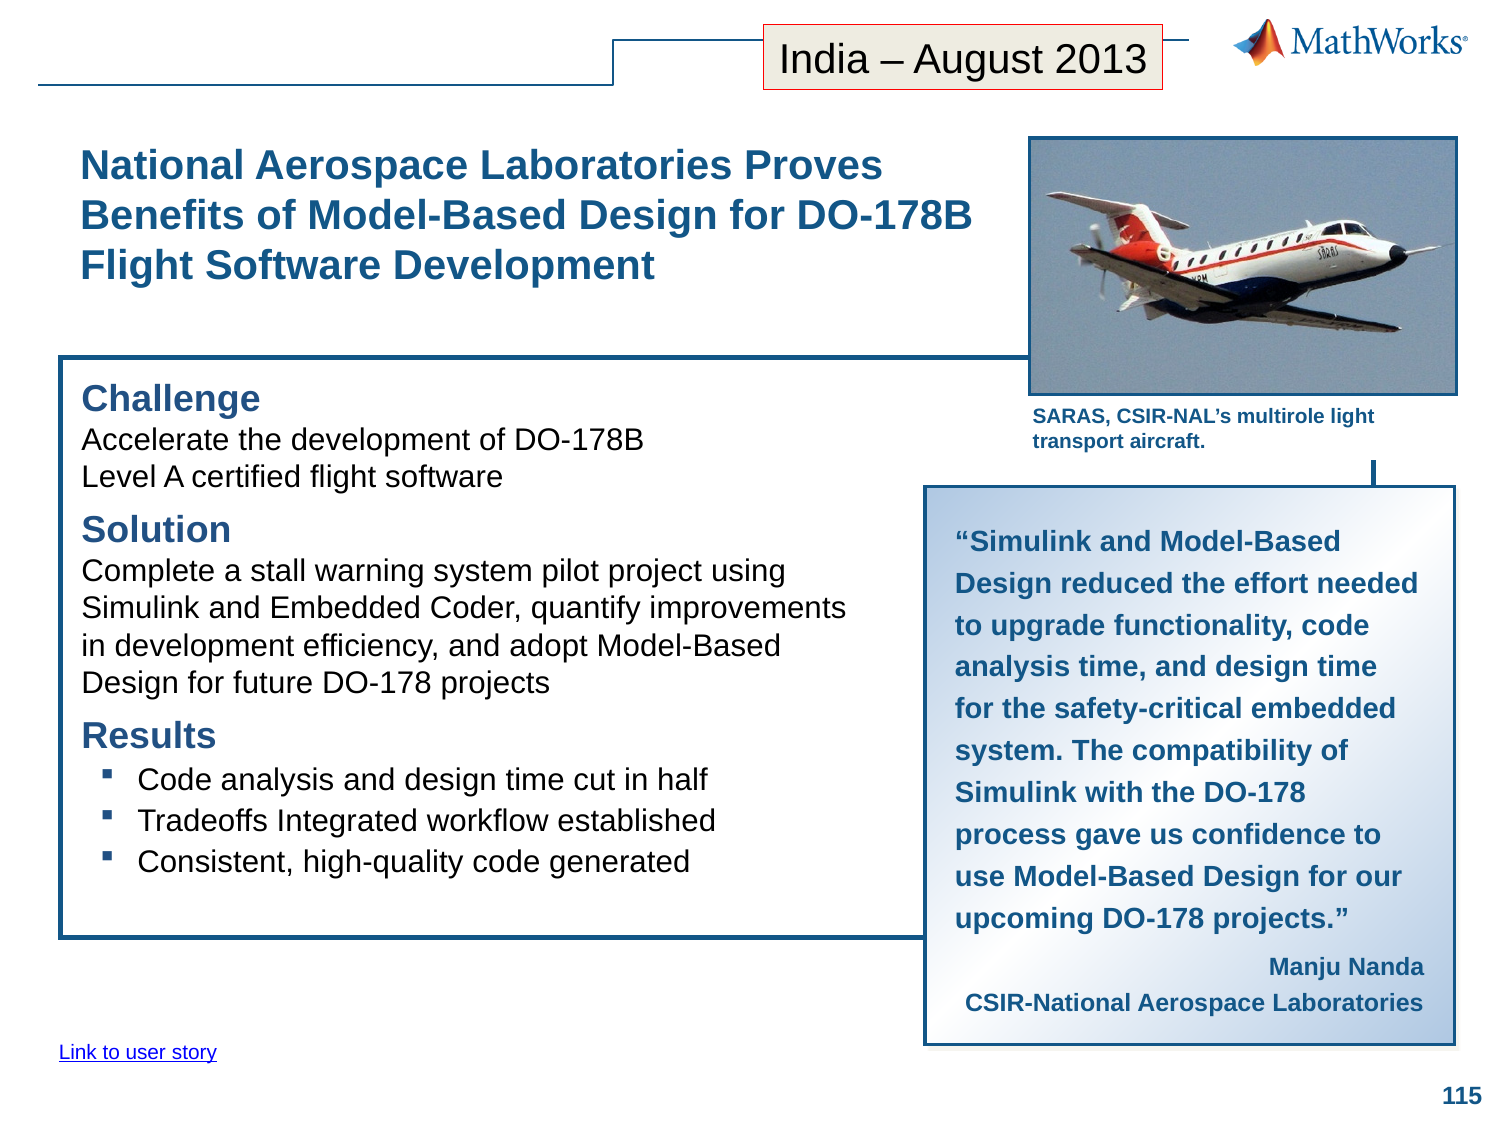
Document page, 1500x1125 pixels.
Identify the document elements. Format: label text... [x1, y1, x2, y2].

text_box Link to user story [44, 1030, 253, 1071]
text_box SARAS, CSIR-NAL’s multirole light transport aircraft. [1032, 401, 1452, 460]
text_box India – August 2013 [763, 24, 1163, 90]
picture [1226, 7, 1483, 78]
picture [1030, 139, 1455, 393]
text_box [60, 357, 1374, 938]
text_box National Aerospace Laboratories Proves Benefits of Model-Based Design for DO-178B Flight Software Development [80, 137, 1000, 313]
text_box Challenge Accelerate the development of DO-178B Level A certified flight software Solution Complete a stall warning system pilot project using Simulink and Embedded Coder, quantify improvements in development efficiency, and adopt Model-Based Design for future DO-178 projects Results Code analysis and design time cut in half Tradeoffs Integrated workflow established Consistent, high-quality code generated [81, 373, 863, 913]
text_box “Simulink and Model-Based Design reduced the effort needed to upgrade functionality, code analysis time, and design time for the safety-critical embedded system. The compatibility of Simulink with the DO-178 process gave us confidence to use Model-Based Design for our upcoming DO-178 projects.” Manju Nanda CSIR-National Aerospace Laboratories [924, 486, 1455, 1045]
